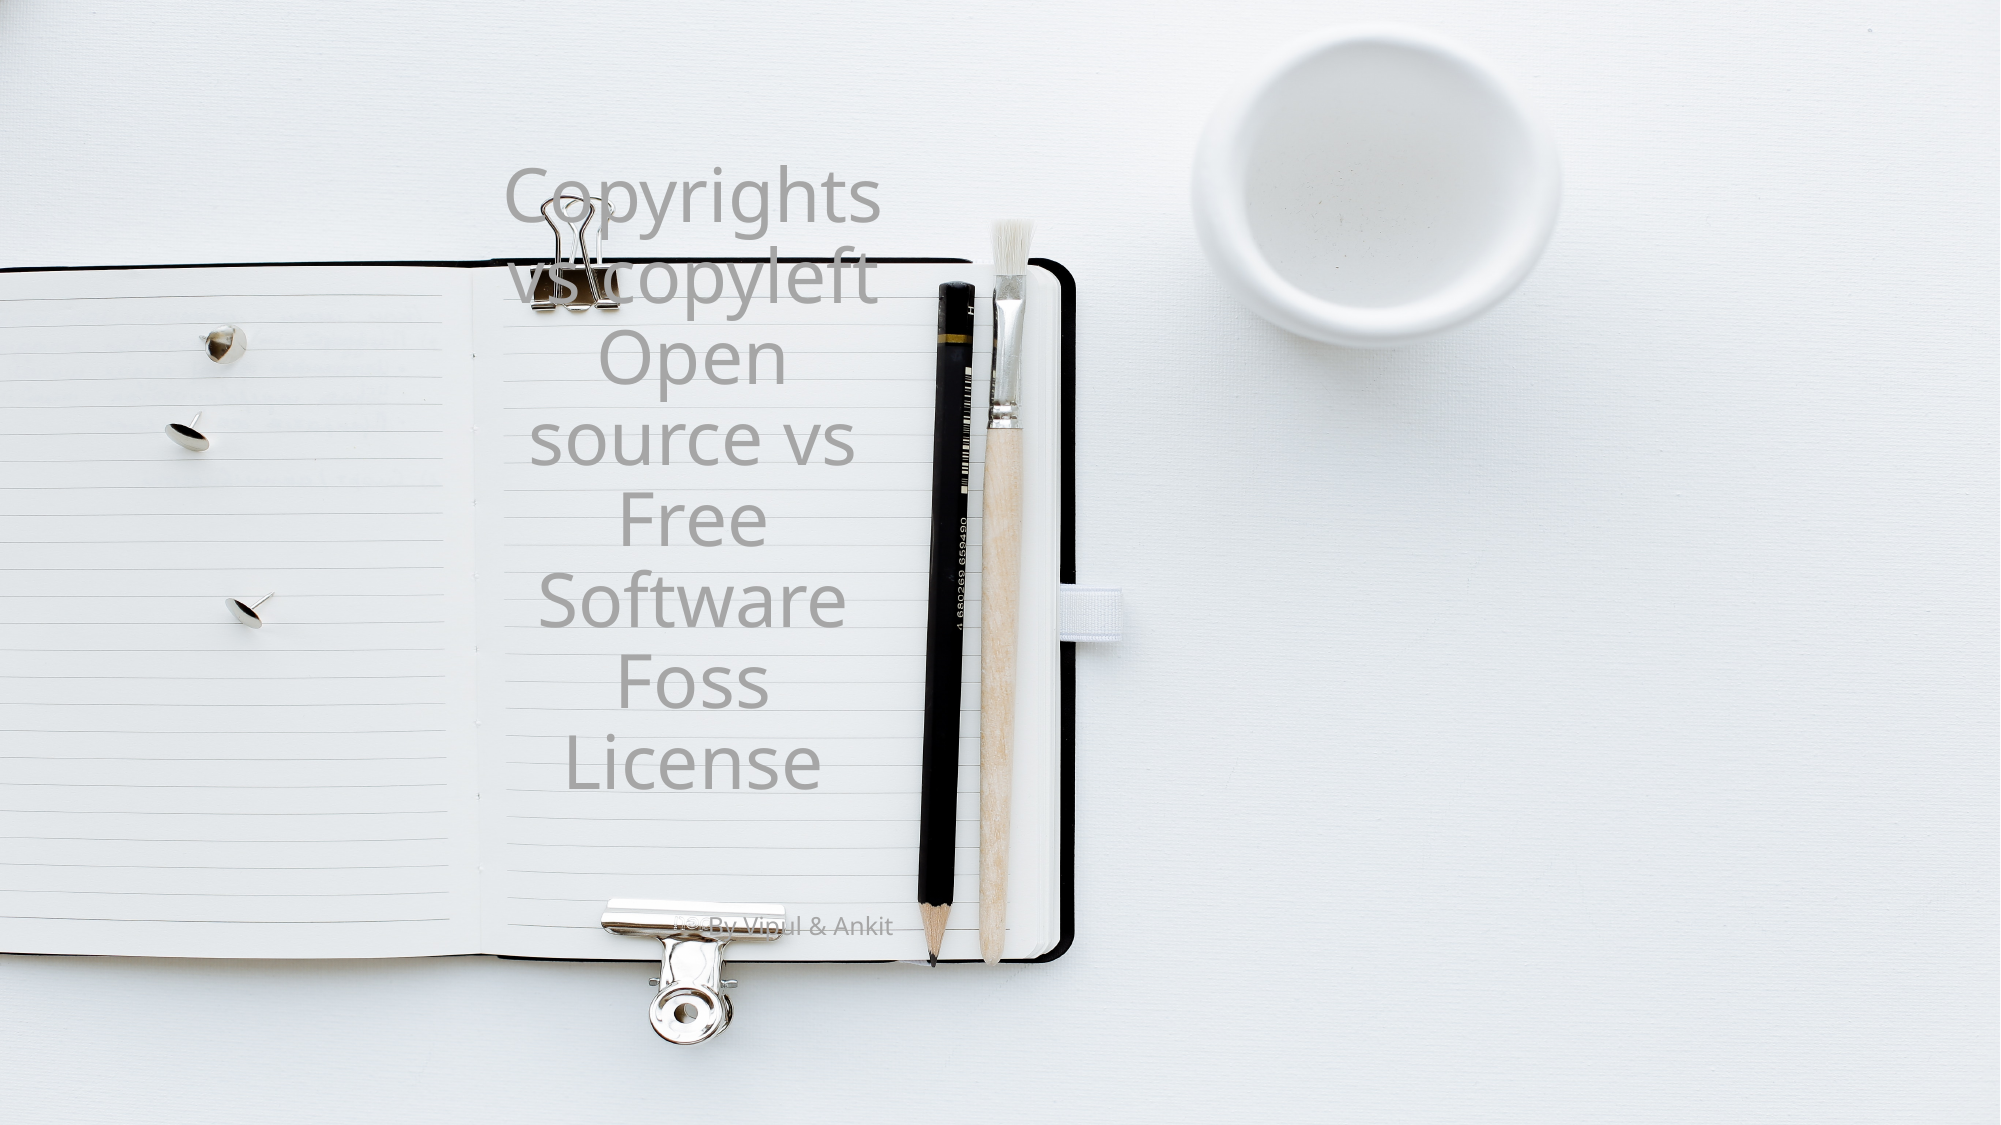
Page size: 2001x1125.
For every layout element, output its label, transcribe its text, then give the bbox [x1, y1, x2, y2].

text_box By Vipul & Ankit [693, 902, 992, 948]
title Copyrights vs copyleft Open source vs Free Software Foss License [481, 739, 905, 903]
picture [0, 0, 2001, 1125]
